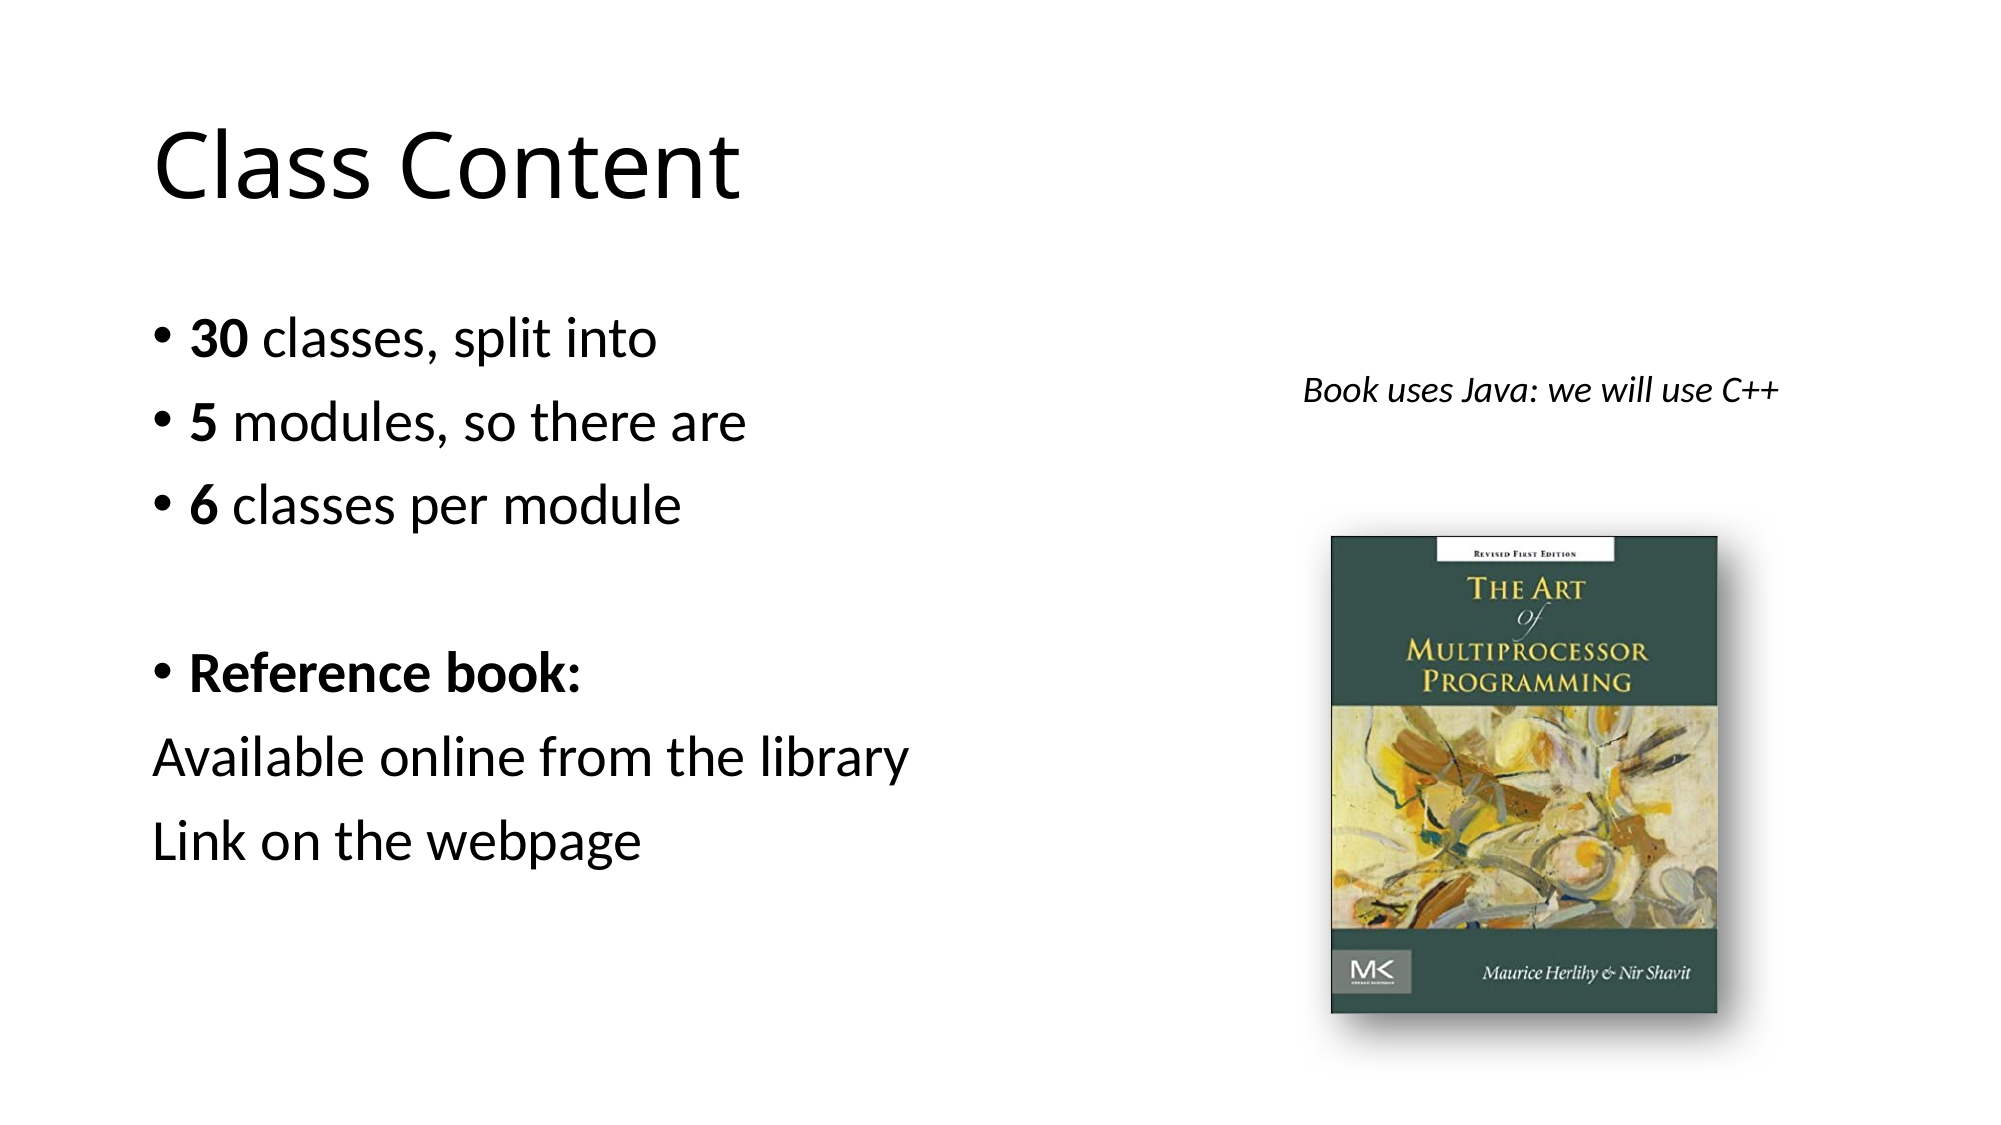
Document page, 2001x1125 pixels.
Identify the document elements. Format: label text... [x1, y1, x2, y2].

text_box Book uses Java: we will use C++ [1288, 357, 1795, 417]
picture [1330, 535, 1718, 1014]
title Class Content [137, 59, 1863, 278]
list 30 classes, split into 5 modules, so there are 6 classes per module Reference book: Available online from the library Link on the webpage [137, 299, 1863, 1014]
